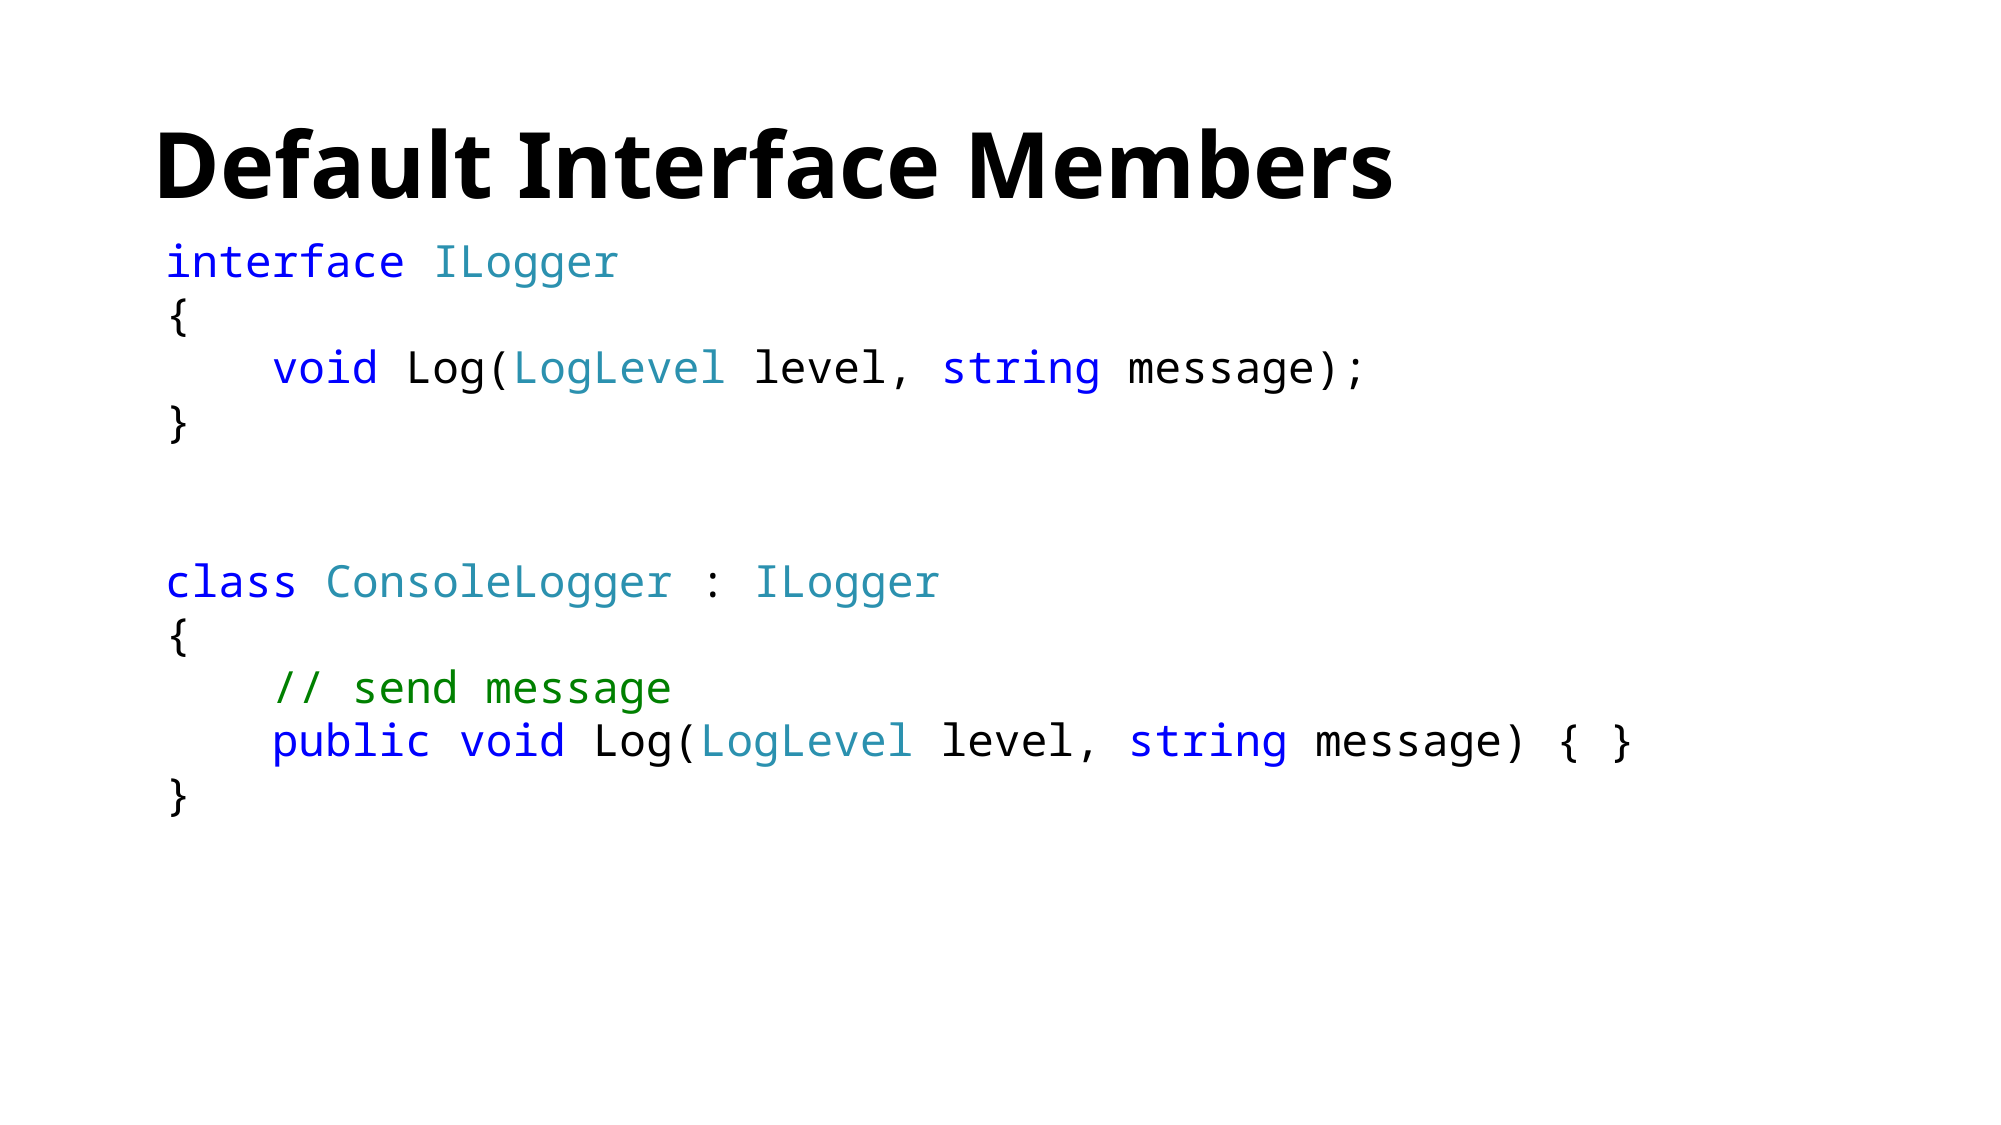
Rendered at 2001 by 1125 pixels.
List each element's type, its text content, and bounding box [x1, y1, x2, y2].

title Default Interface Members [137, 59, 1863, 278]
text_box interface ILogger { void Log(LogLevel level, string message); } class ConsoleLogger : ILogger { // send message public void Log(LogLevel level, string message) { } } [149, 225, 2000, 570]
